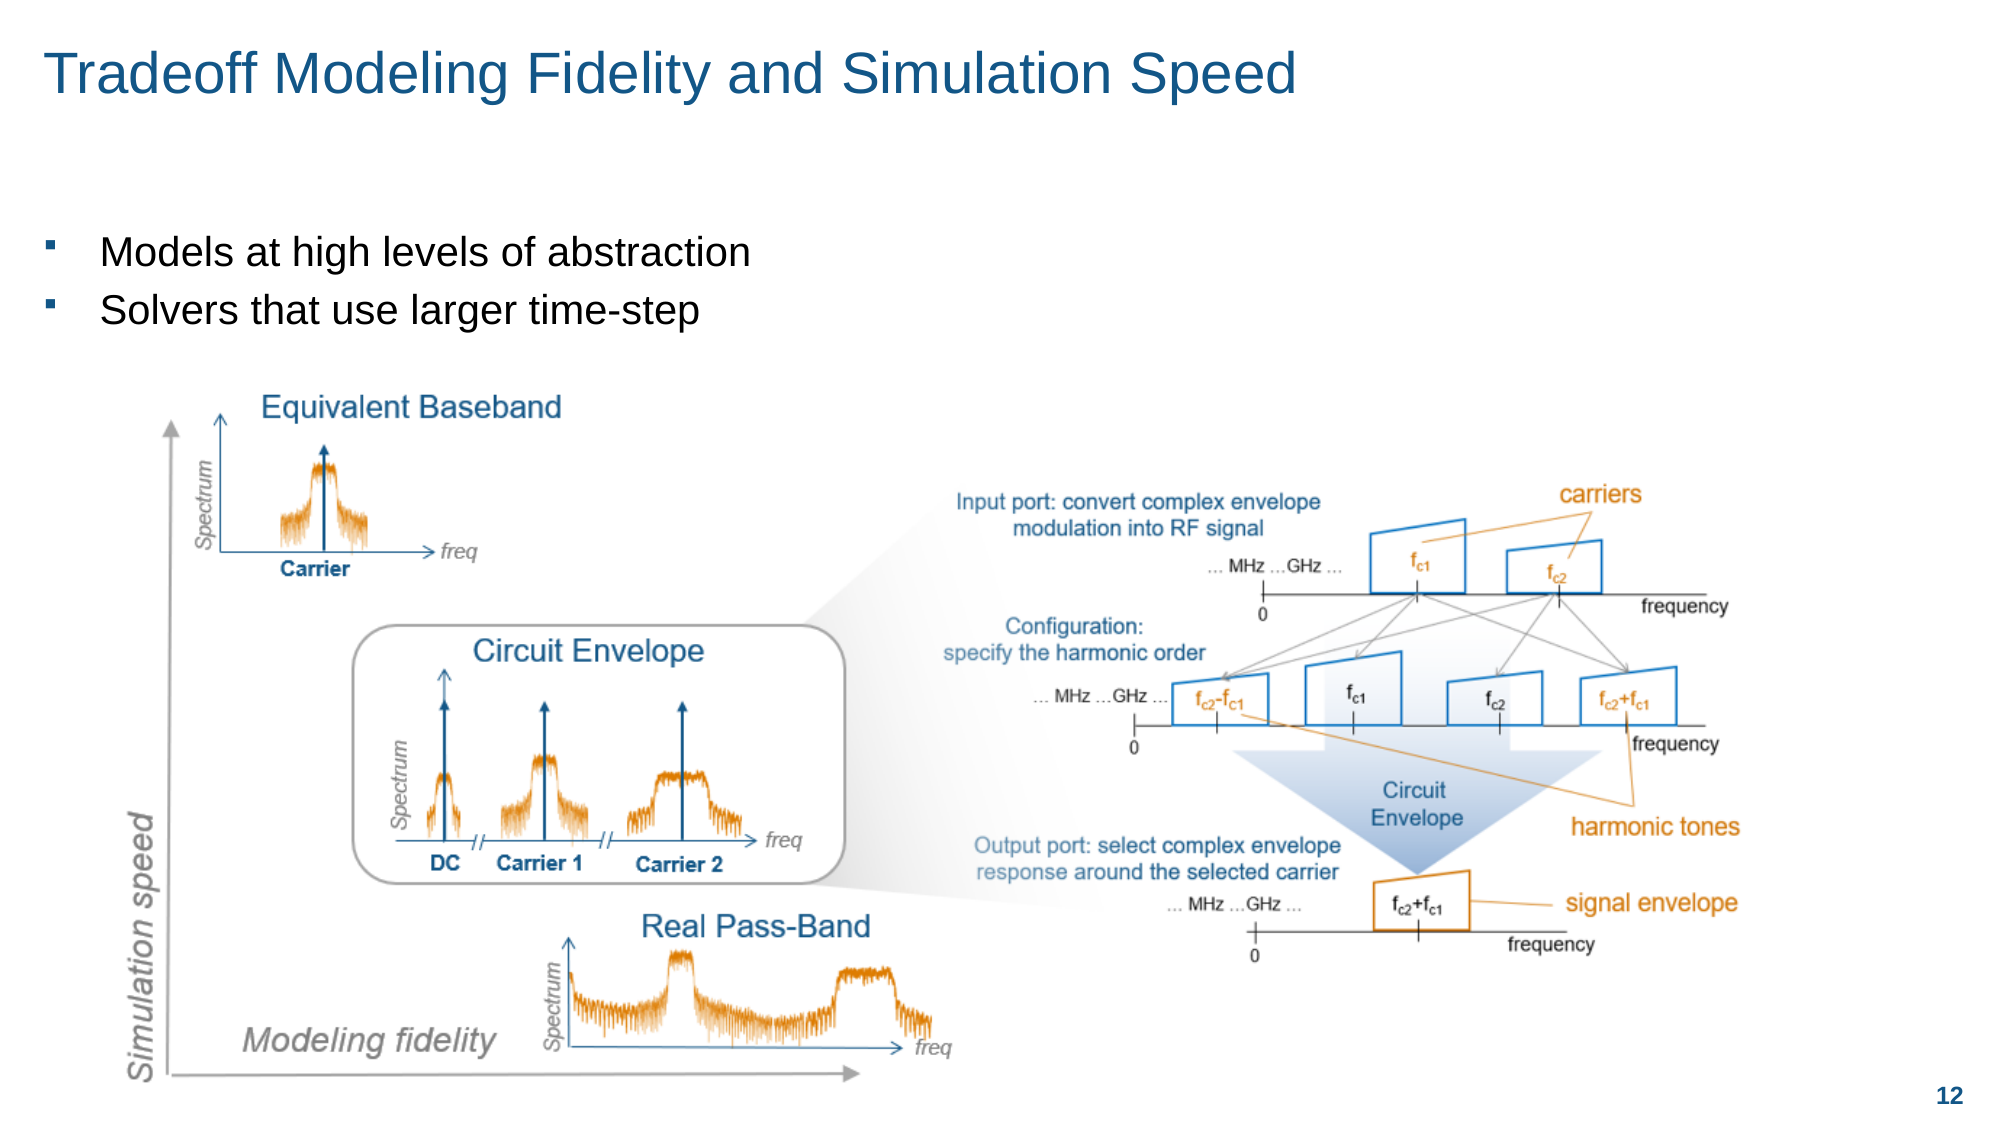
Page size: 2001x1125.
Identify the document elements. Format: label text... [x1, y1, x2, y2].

list Models at high levels of abstraction Solvers that use larger time-step [28, 216, 1613, 1012]
picture [123, 365, 1775, 1098]
title Tradeoff Modeling Fidelity and Simulation Speed [28, 28, 2000, 191]
